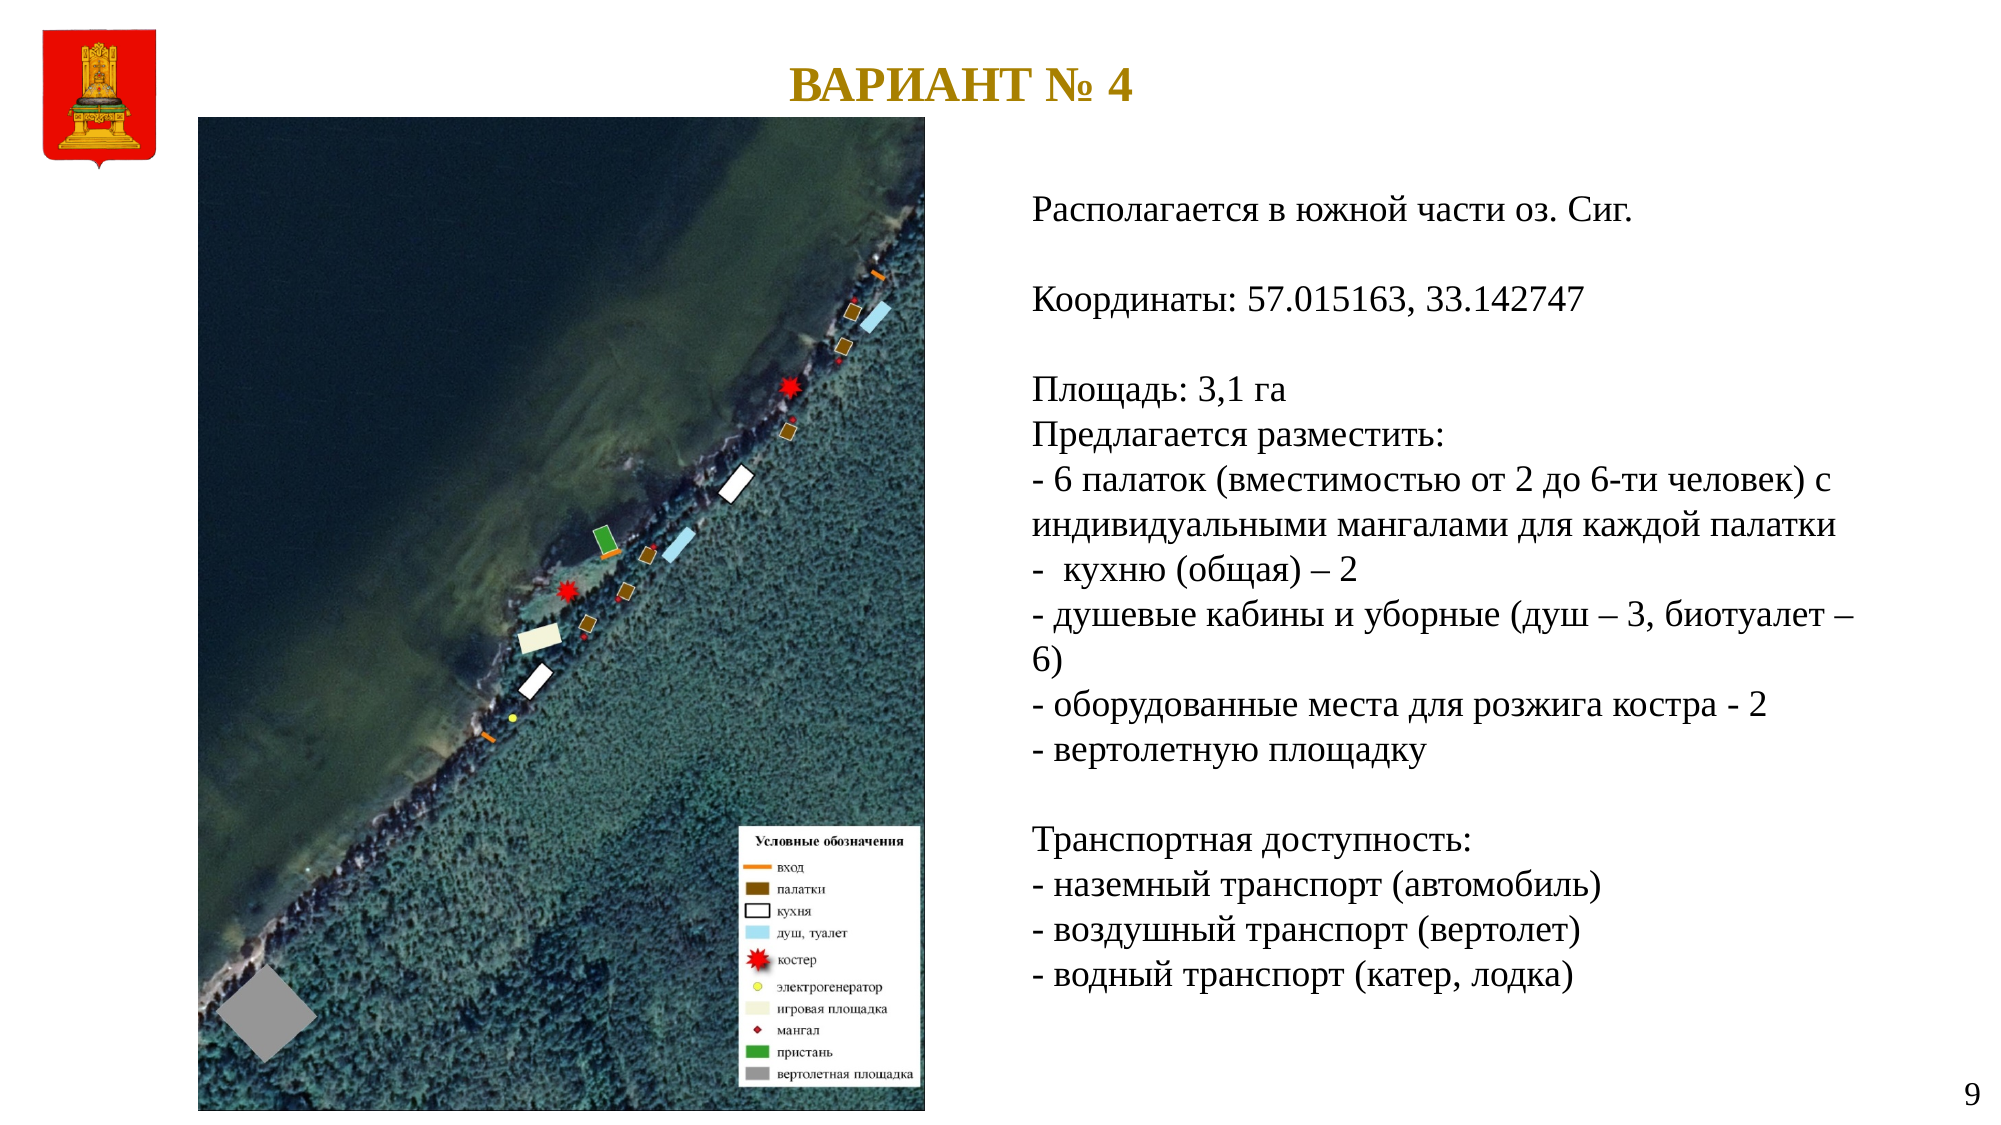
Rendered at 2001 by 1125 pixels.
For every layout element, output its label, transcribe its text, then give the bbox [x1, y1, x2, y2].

text_box ВАРИАНТ № 4 [675, 37, 1248, 121]
picture [39, 22, 164, 177]
text_box Располагается в южной части оз. Сиг. Координаты: 57.015163, 33.142747 Площадь: 3,1 га Предлагается разместить: - 6 палаток (вместимостью от 2 до 6-ти человек) с индивидуальными мангалами для каждой палатки - кухню (общая) – 2 - душевые кабины и уборные (душ – 3, биотуалет – 6) - оборудованные места для розжига костра - 2 - вертолетную площадку Транспортная доступность: - наземный транспорт (автомобиль) - воздушный транспорт (вертолет) - водный транспорт (катер, лодка) [1017, 176, 1905, 1001]
picture [198, 117, 925, 1111]
slide_number 9 [1529, 1062, 1997, 1123]
